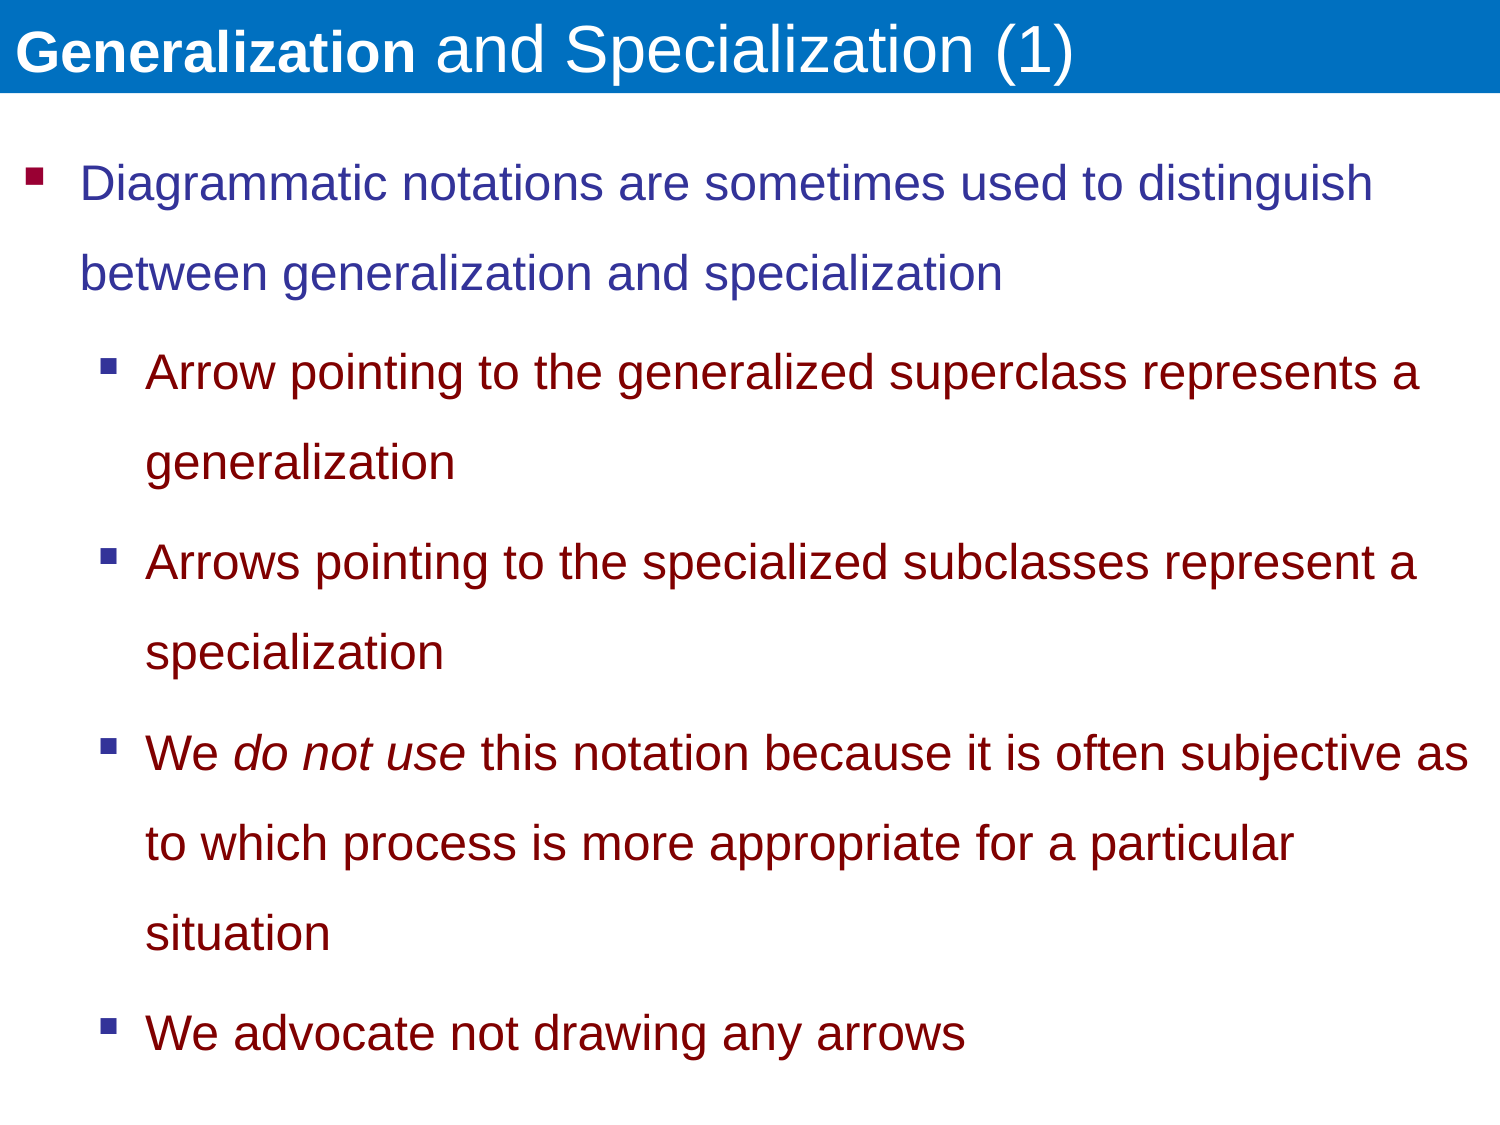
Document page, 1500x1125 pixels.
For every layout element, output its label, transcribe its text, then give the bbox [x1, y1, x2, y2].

title Generalization and Specialization (1) [0, 0, 1500, 94]
list Diagrammatic notations are sometimes used to distinguish between generalization and specialization Arrow pointing to the generalized superclass represents a generalization Arrows pointing to the specialized subclasses represent a specialization We do not use this notation because it is often subjective as to which process is more appropriate for a particular situation We advocate not drawing any arrows [8, 112, 1492, 1087]
